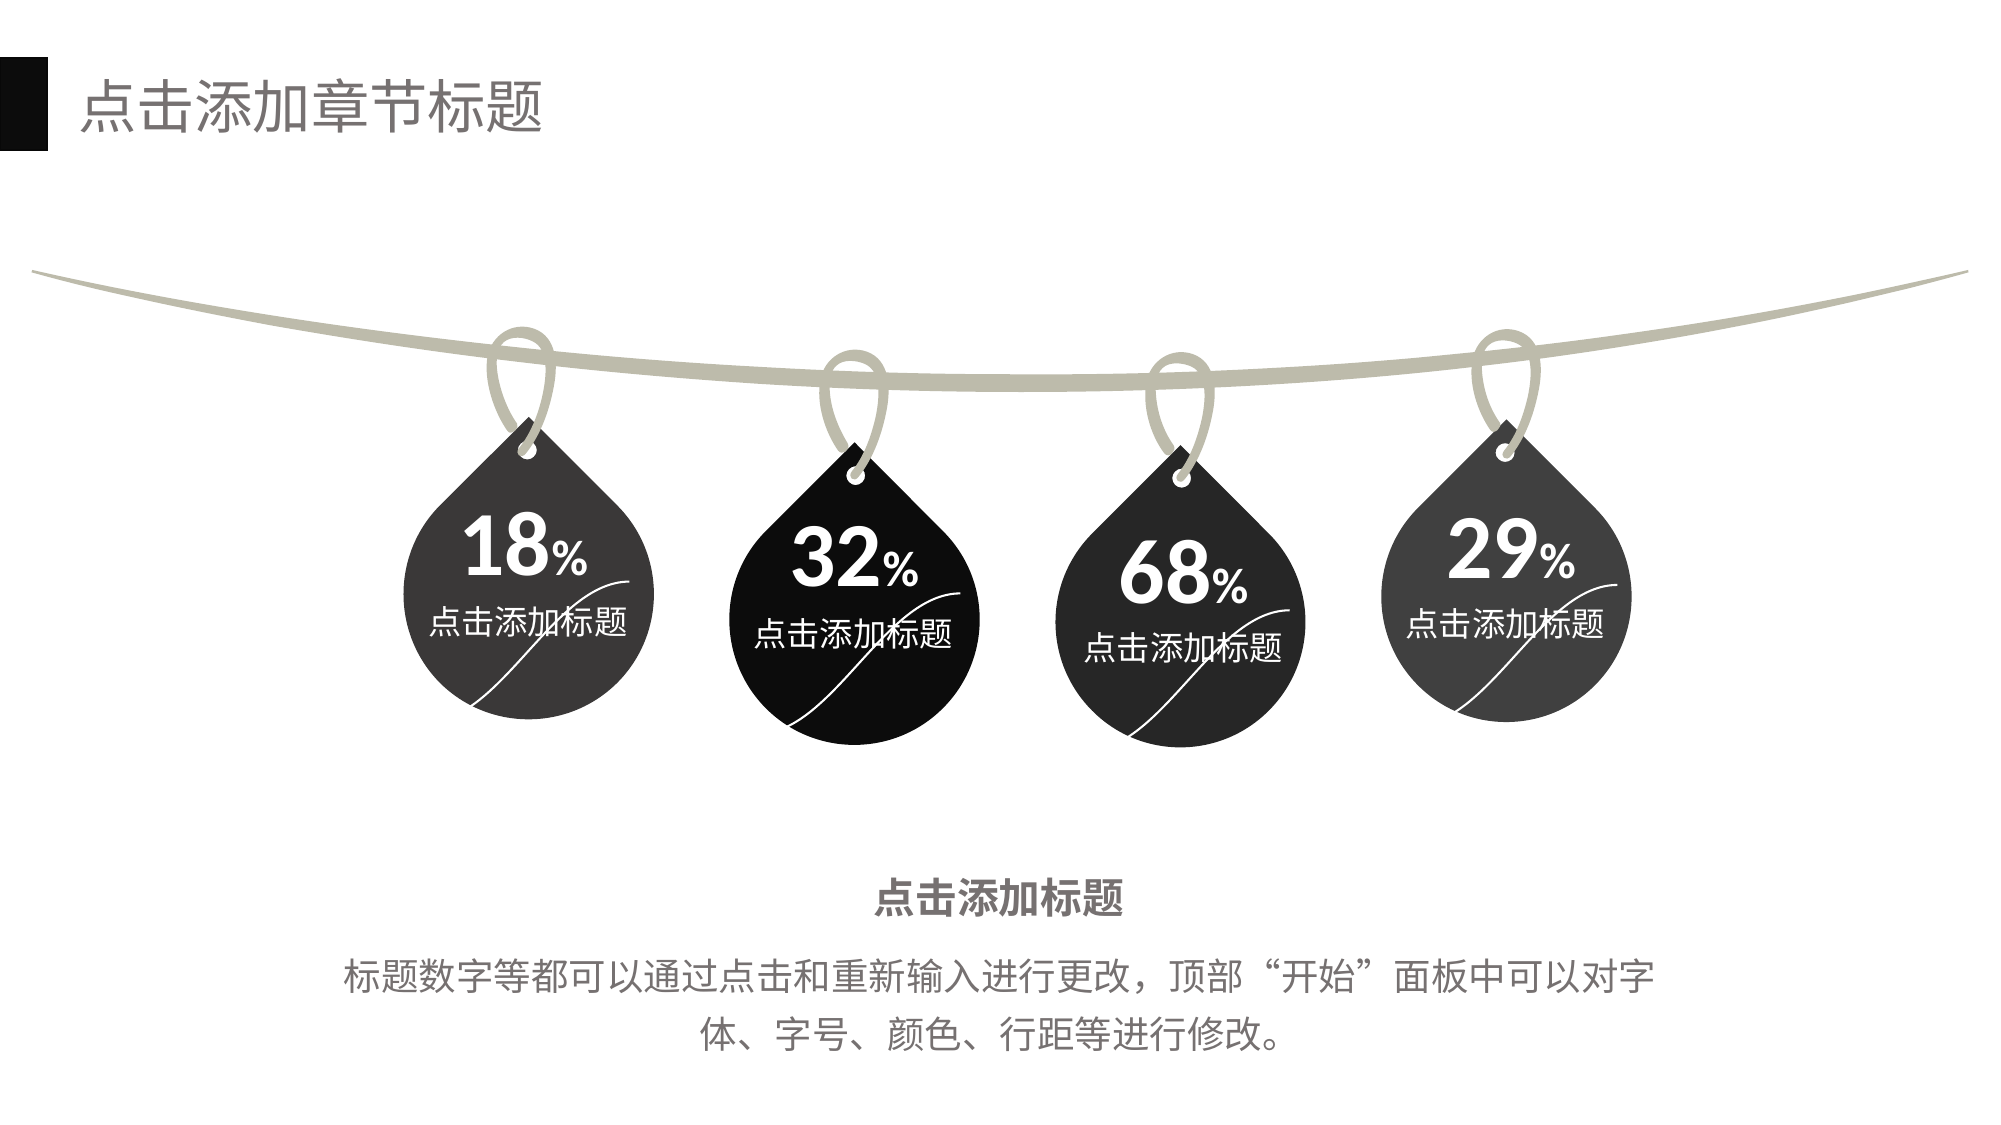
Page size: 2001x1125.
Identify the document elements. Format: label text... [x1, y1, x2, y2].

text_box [1043, 346, 1318, 760]
text_box 点击添加标题 [858, 864, 1139, 929]
text_box [0, 57, 48, 151]
text_box 点击添加章节标题 [63, 63, 560, 148]
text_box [1369, 323, 1644, 735]
text_box [992, 374, 1043, 393]
text_box [1644, 269, 1969, 344]
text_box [391, 320, 667, 732]
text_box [717, 344, 992, 758]
text_box [667, 360, 717, 381]
text_box [1318, 361, 1369, 382]
text_box 标题数字等都可以通过点击和重新输入进行更改，顶部“开始”面板中可以对字体、字号、颜色、行距等进行修改。 [323, 931, 1677, 1064]
text_box [31, 269, 391, 345]
